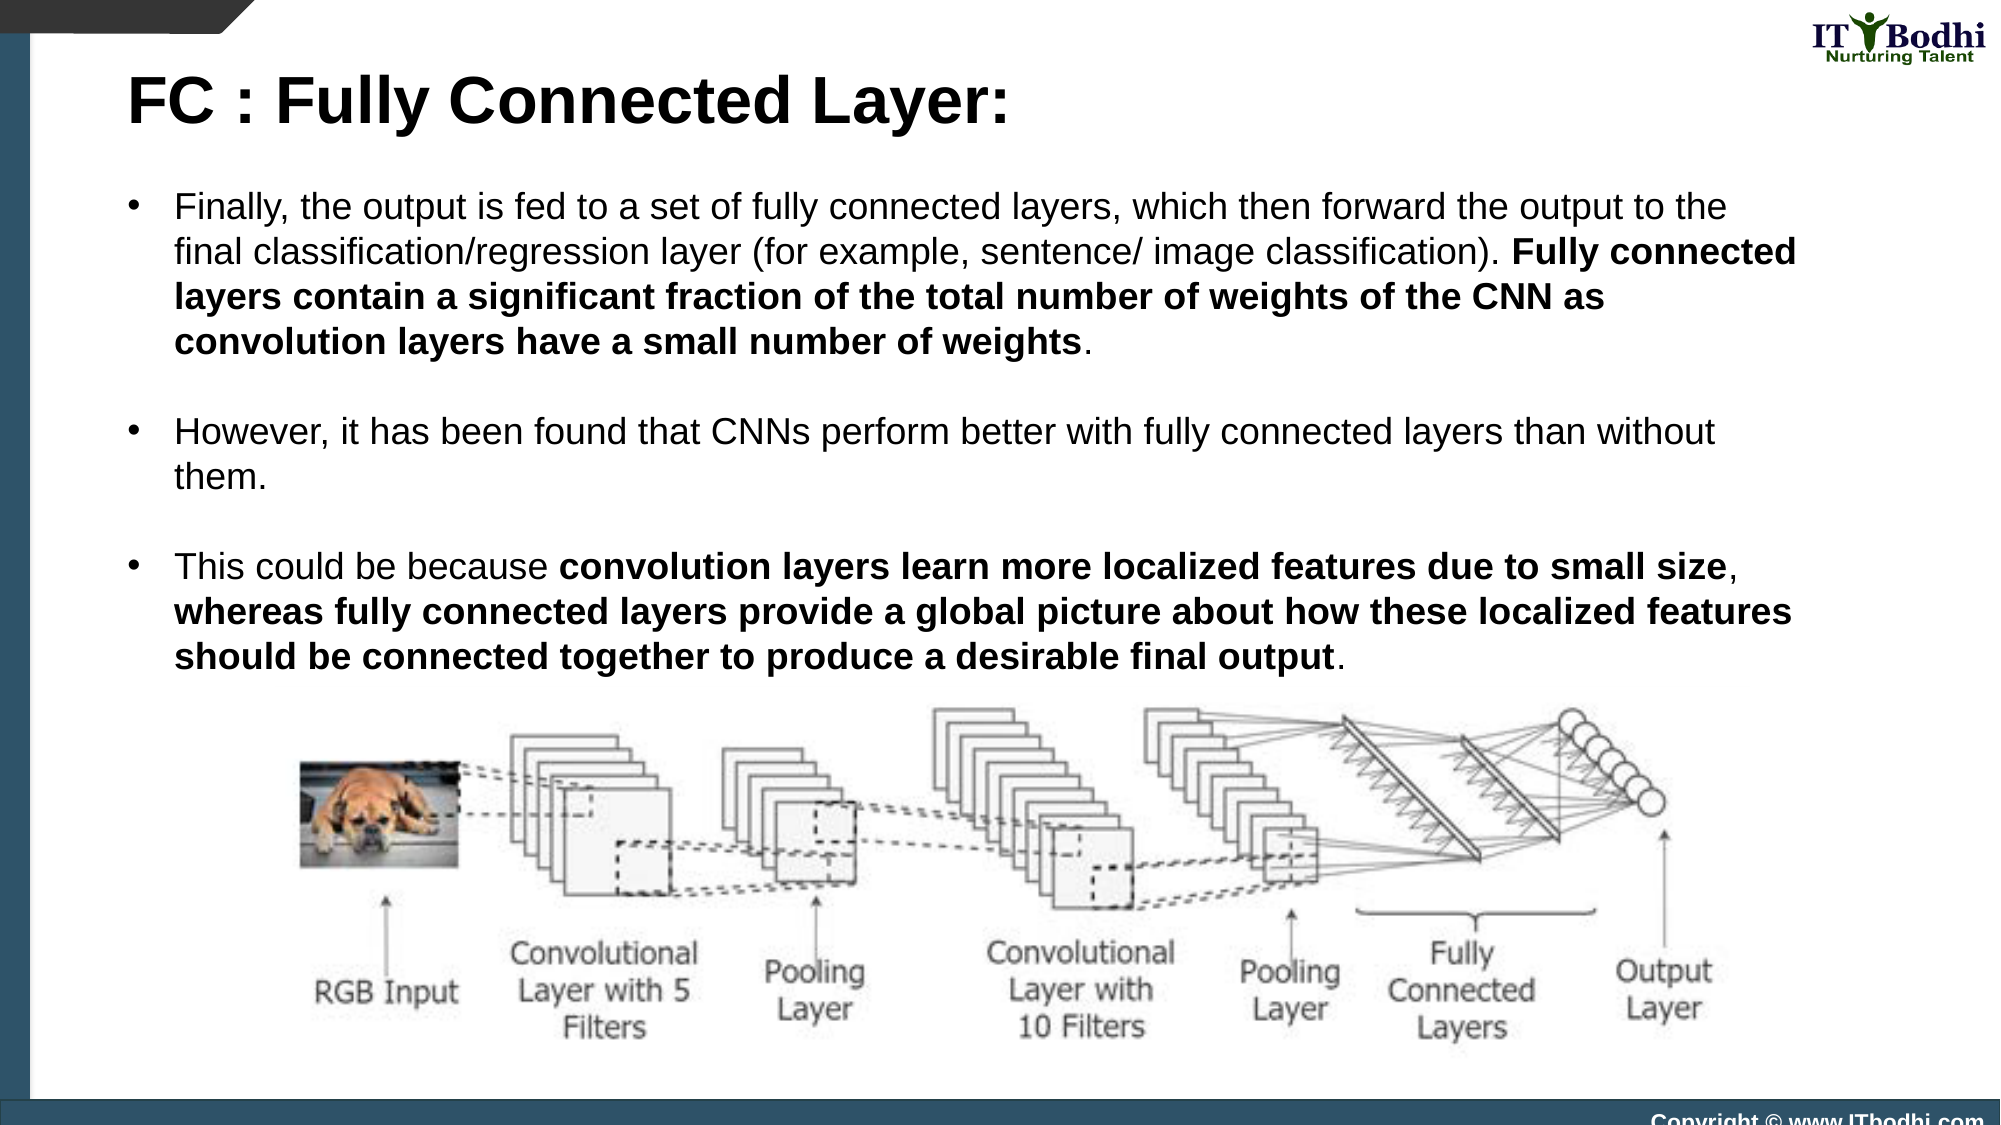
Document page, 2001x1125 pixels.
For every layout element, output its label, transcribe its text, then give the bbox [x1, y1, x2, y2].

picture [1806, 8, 1991, 71]
text_box Copyright © www.ITbodhi.com [0, 1100, 2000, 1125]
text_box FC : Fully Connected Layer: Finally, the output is fed to a set of fully connected layers, which then forward the output to the final classification/regression layer (for example, sentence/ image classification). Fully connected layers contain a significant fraction of the total number of weights of the CNN as convolution layers have a small number of weights. However, it has been found that CNNs perform better with fully connected layers than without them. This could be because convolution layers learn more localized features due to small size, whereas fully connected layers provide a global picture about how these localized features should be connected together to produce a desirable final output. [112, 49, 1813, 685]
picture [274, 685, 1751, 1071]
